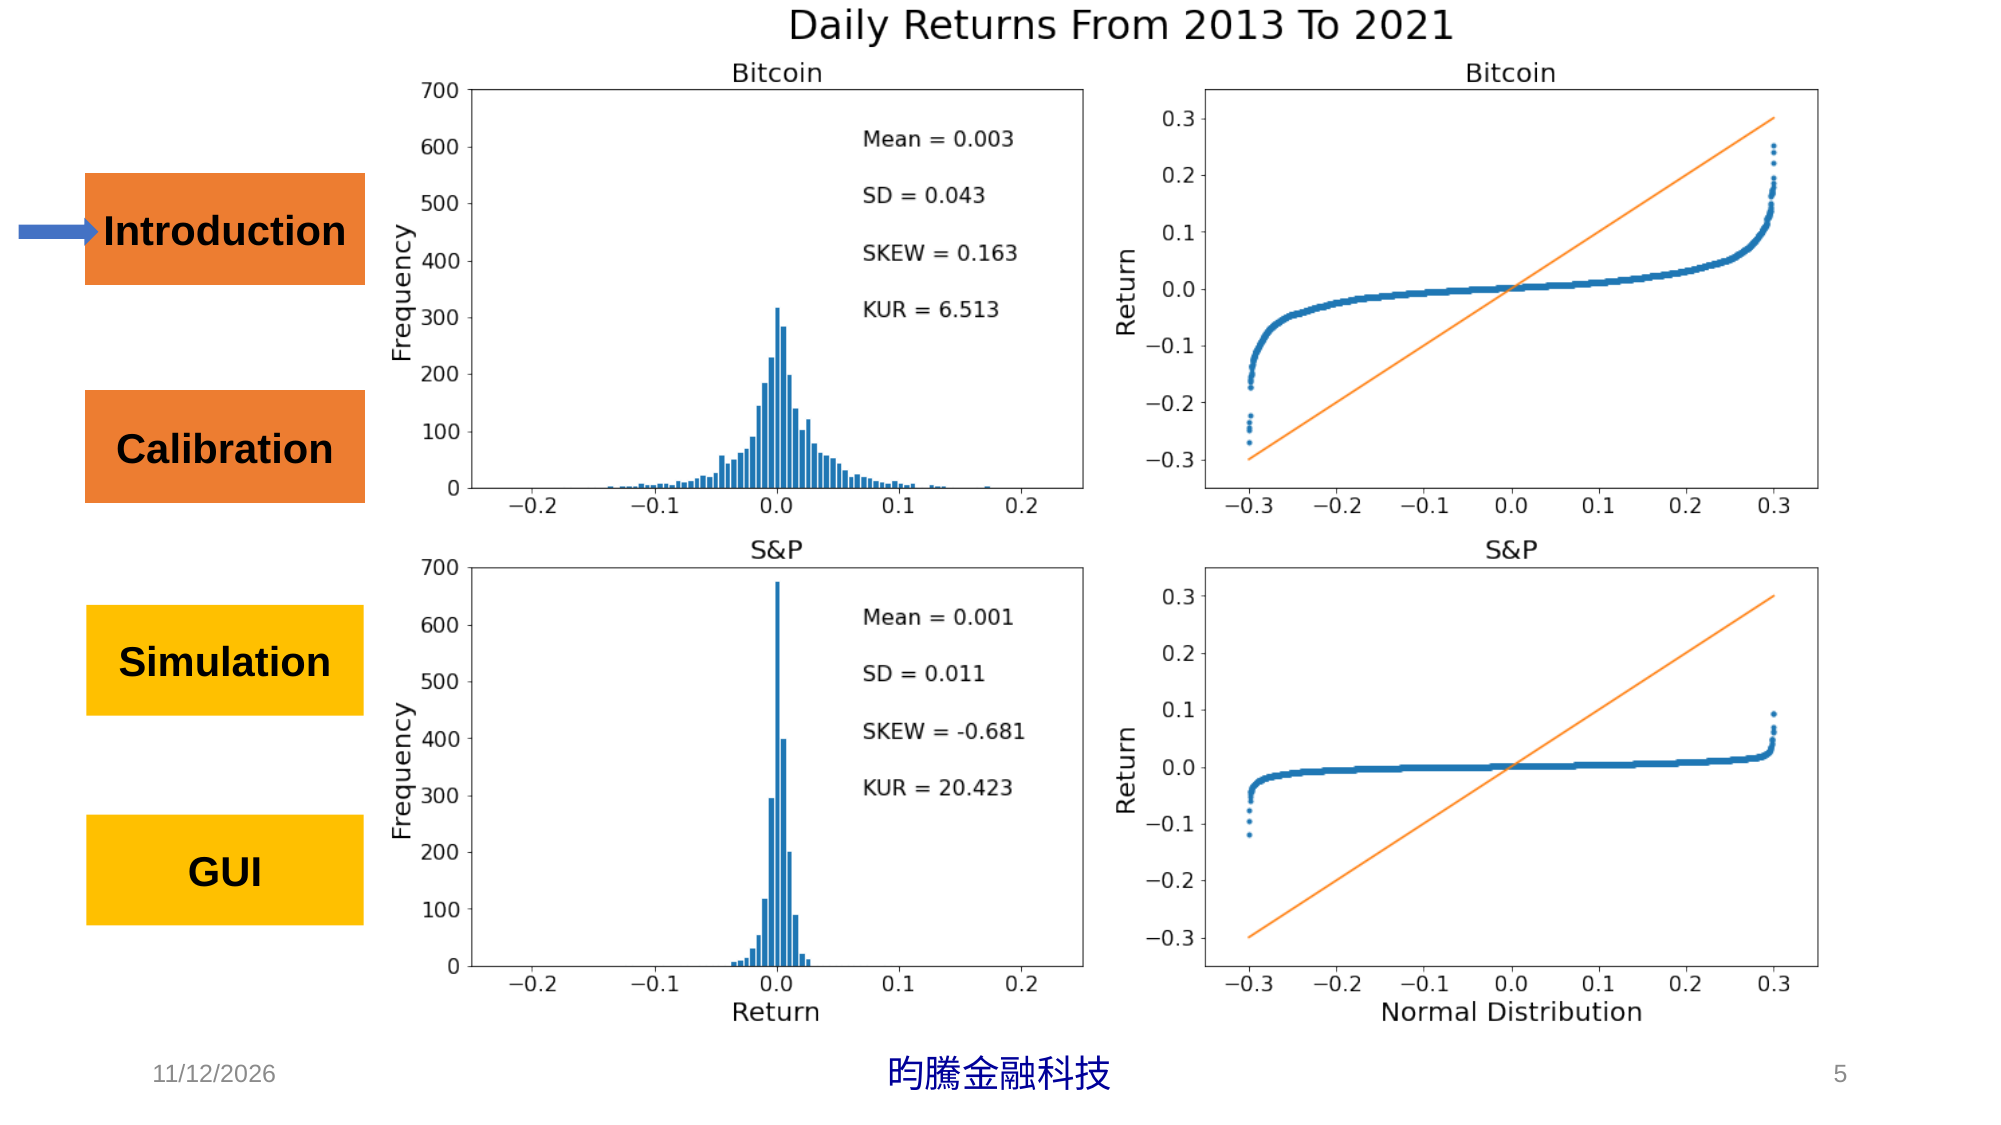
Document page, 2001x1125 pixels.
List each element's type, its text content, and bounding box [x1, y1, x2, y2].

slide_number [137, 1042, 588, 1103]
slide_number 5 [1412, 1042, 1863, 1103]
text_box [17, 215, 100, 249]
footer 昀騰金融科技 [662, 1042, 1338, 1103]
picture [380, 0, 1827, 1036]
